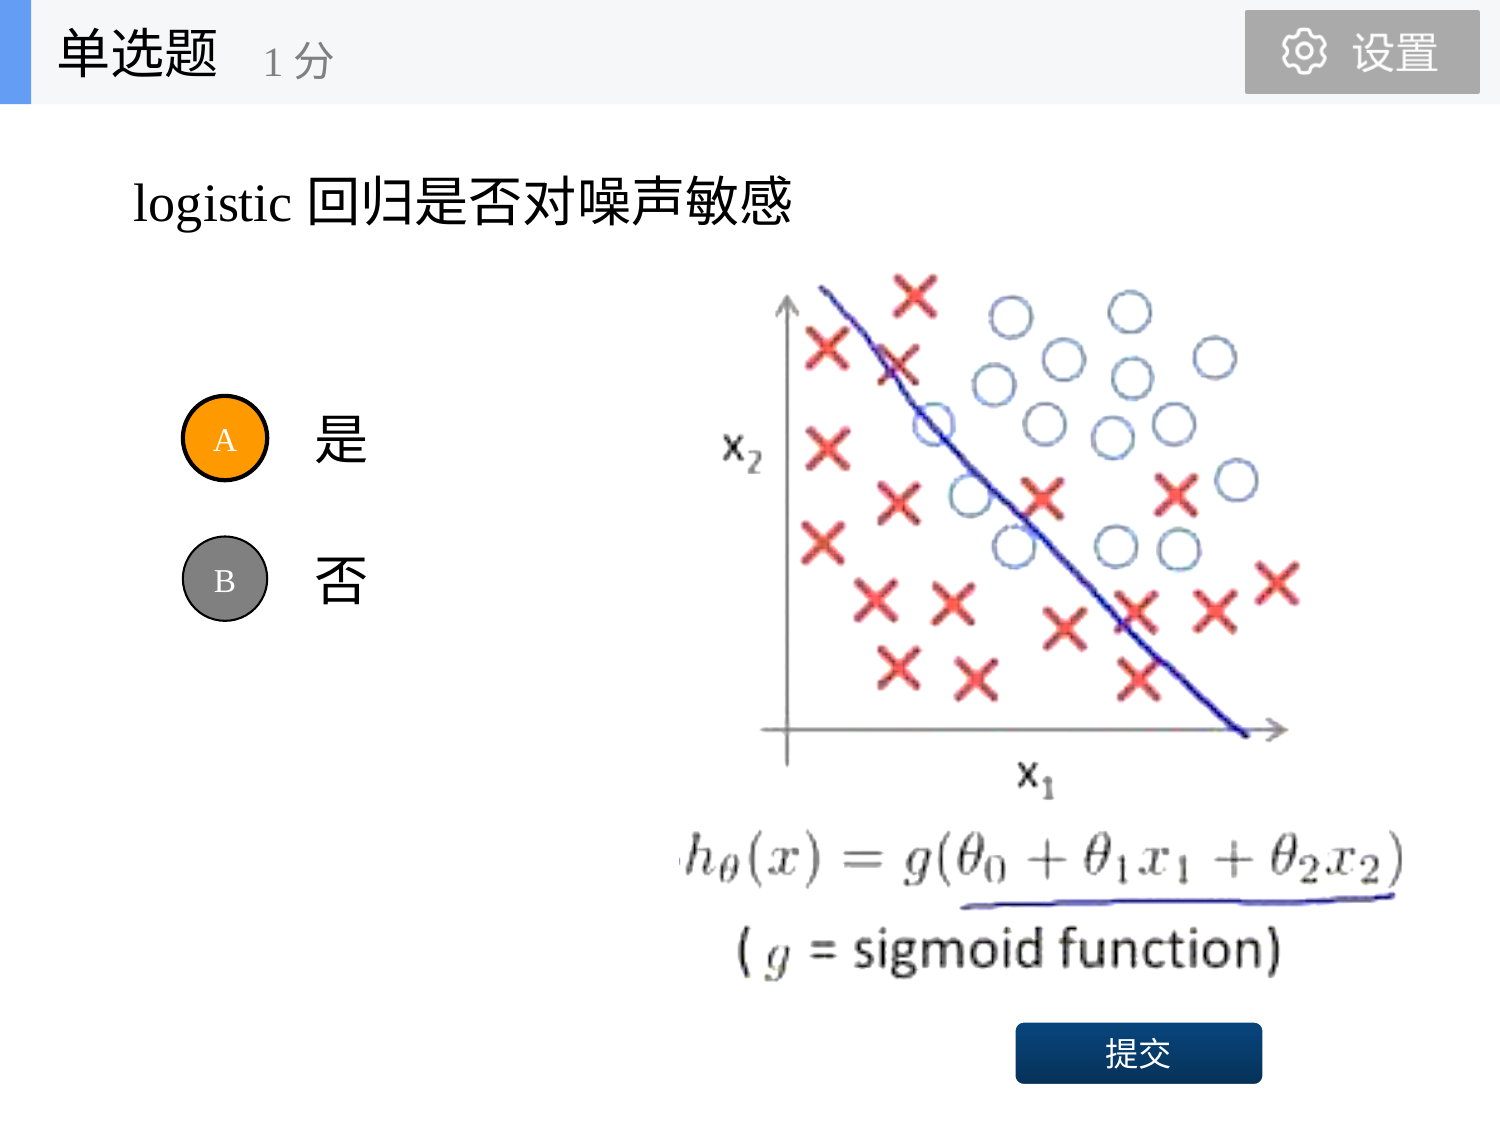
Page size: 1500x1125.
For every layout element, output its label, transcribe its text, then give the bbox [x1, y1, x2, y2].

picture [1245, 10, 1480, 94]
text_box 提交 [1012, 1019, 1266, 1088]
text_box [678, 249, 1457, 988]
text_box 否 [299, 525, 585, 632]
text_box logistic回归是否对噪声敏感 [118, 136, 1319, 264]
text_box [0, 0, 1500, 105]
text_box A [182, 395, 268, 481]
text_box 是 [299, 385, 585, 491]
text_box B [182, 536, 268, 621]
